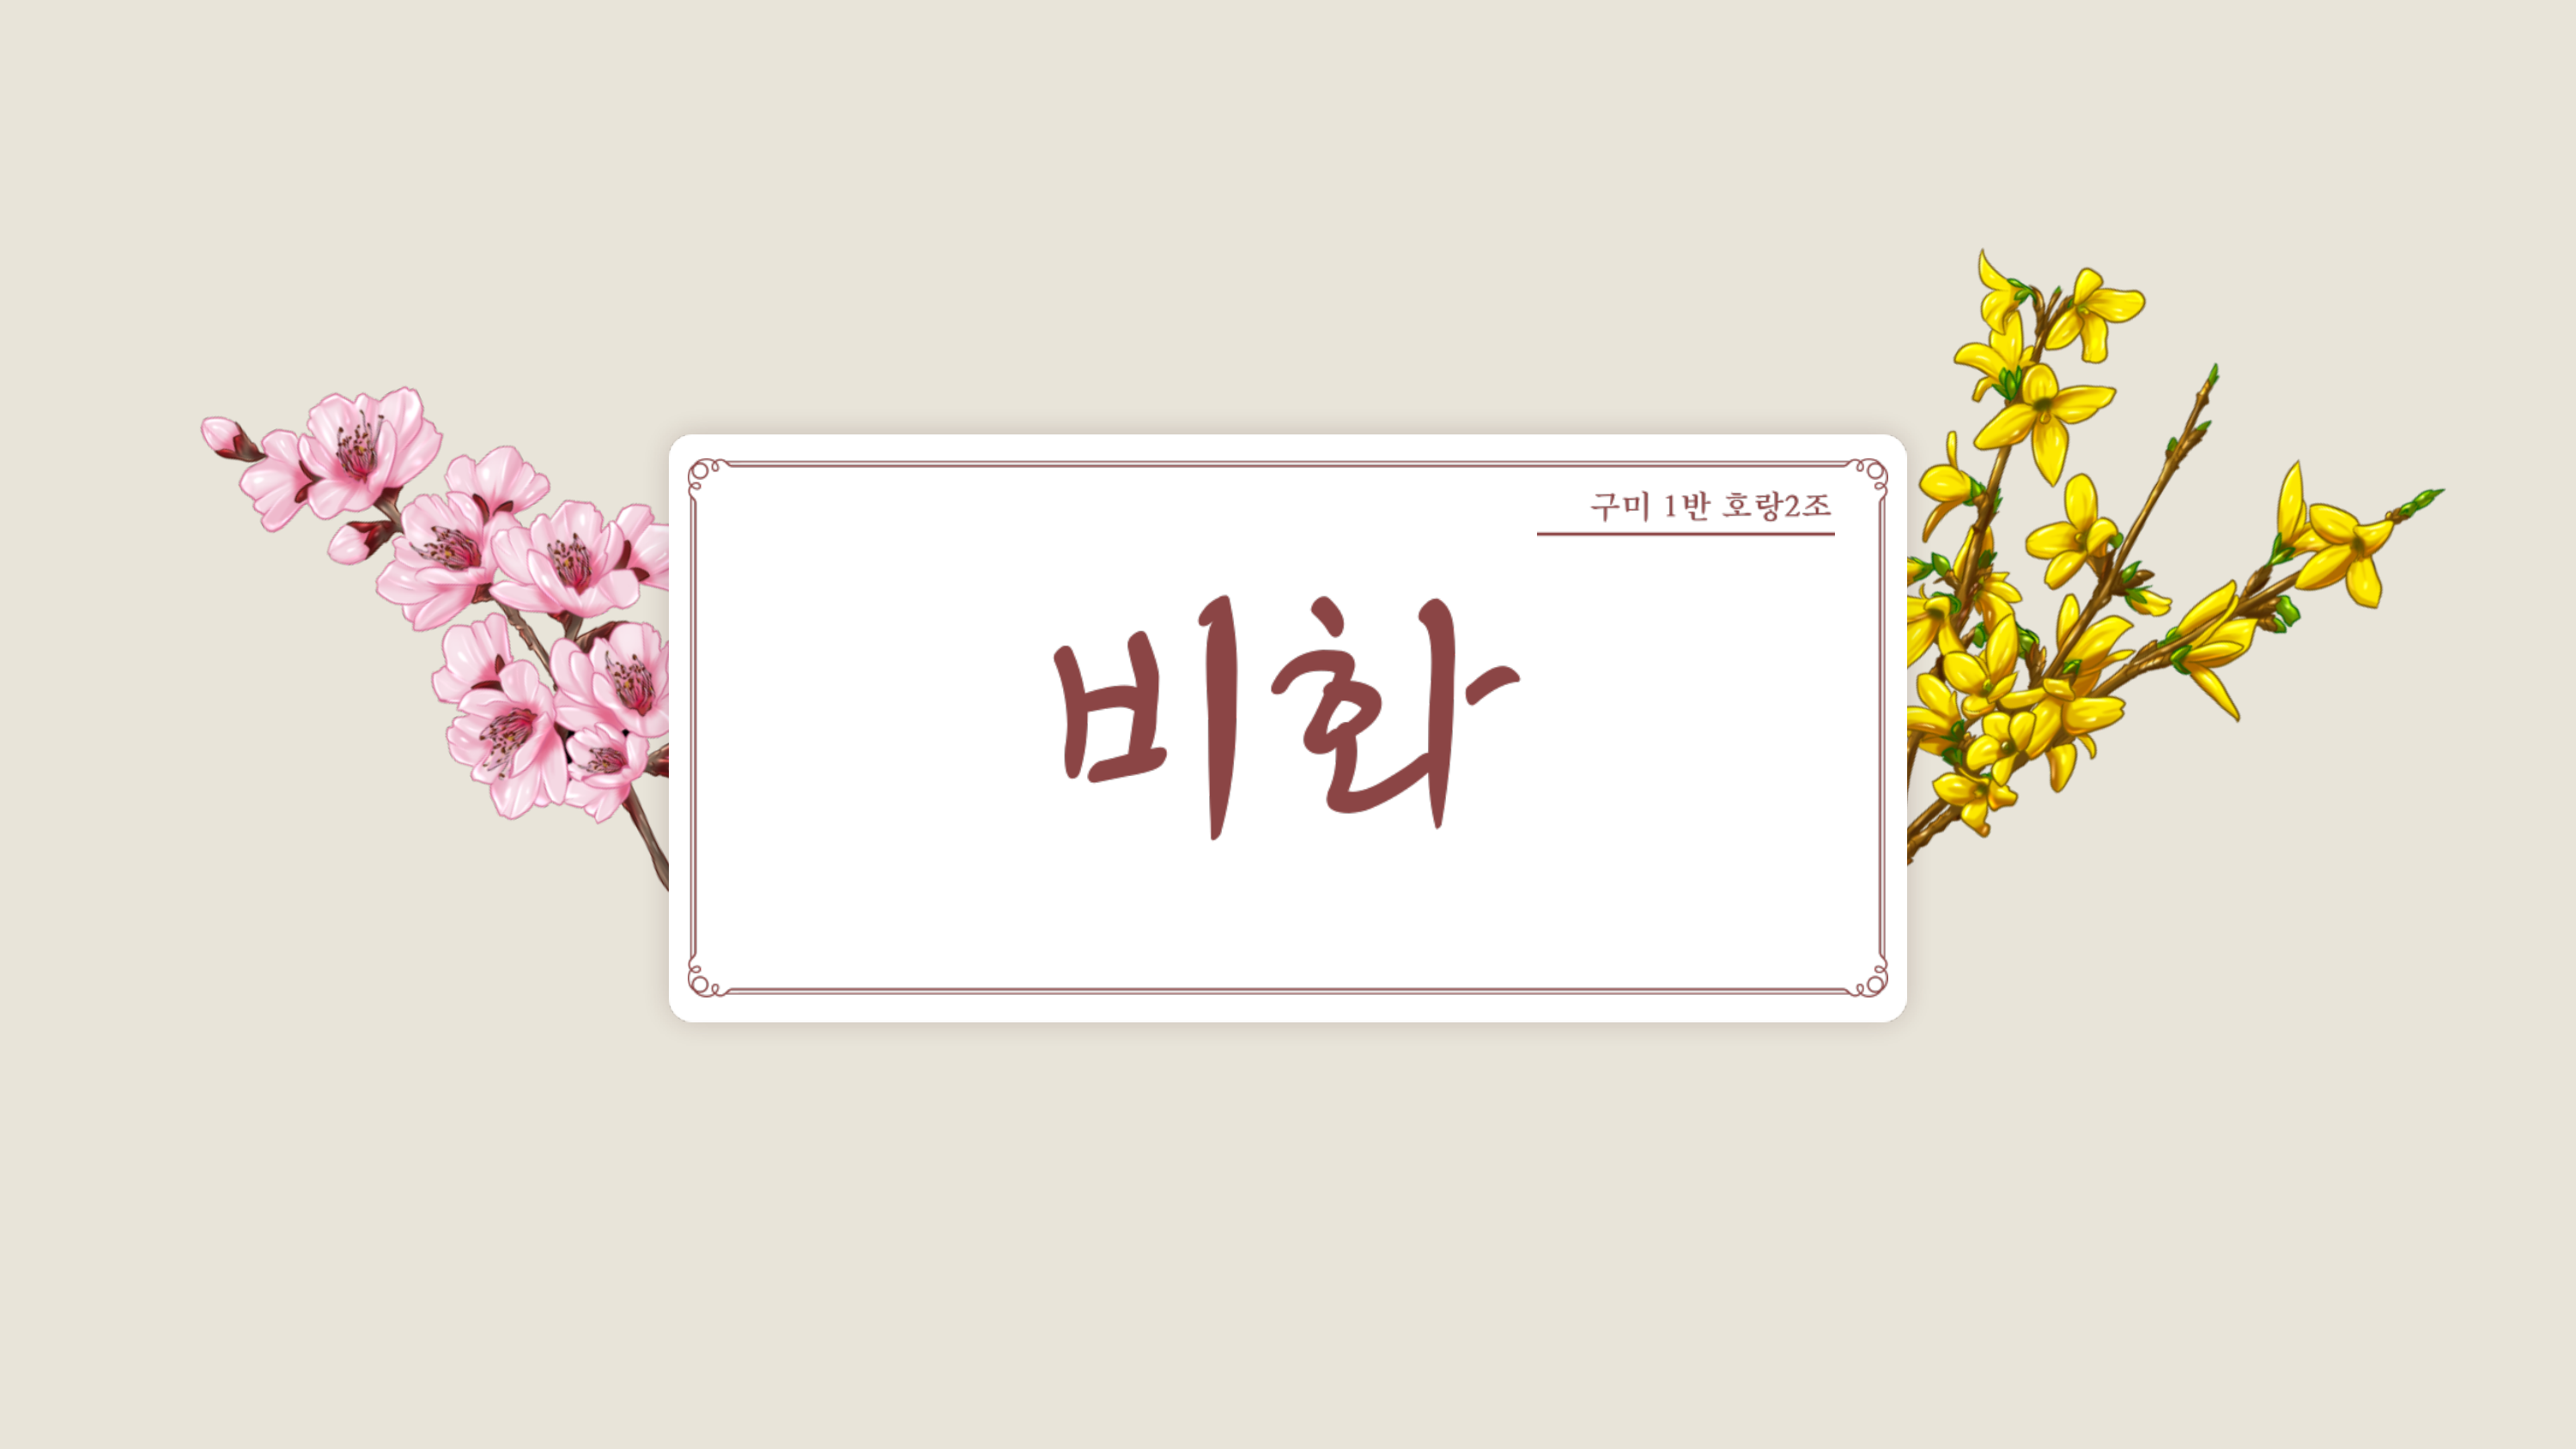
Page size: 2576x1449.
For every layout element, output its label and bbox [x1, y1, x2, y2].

text_box [687, 458, 1888, 998]
text_box [1753, 199, 2342, 1070]
text_box [213, 171, 802, 1041]
picture [50, 88, 2528, 1316]
text_box [668, 434, 1907, 1022]
